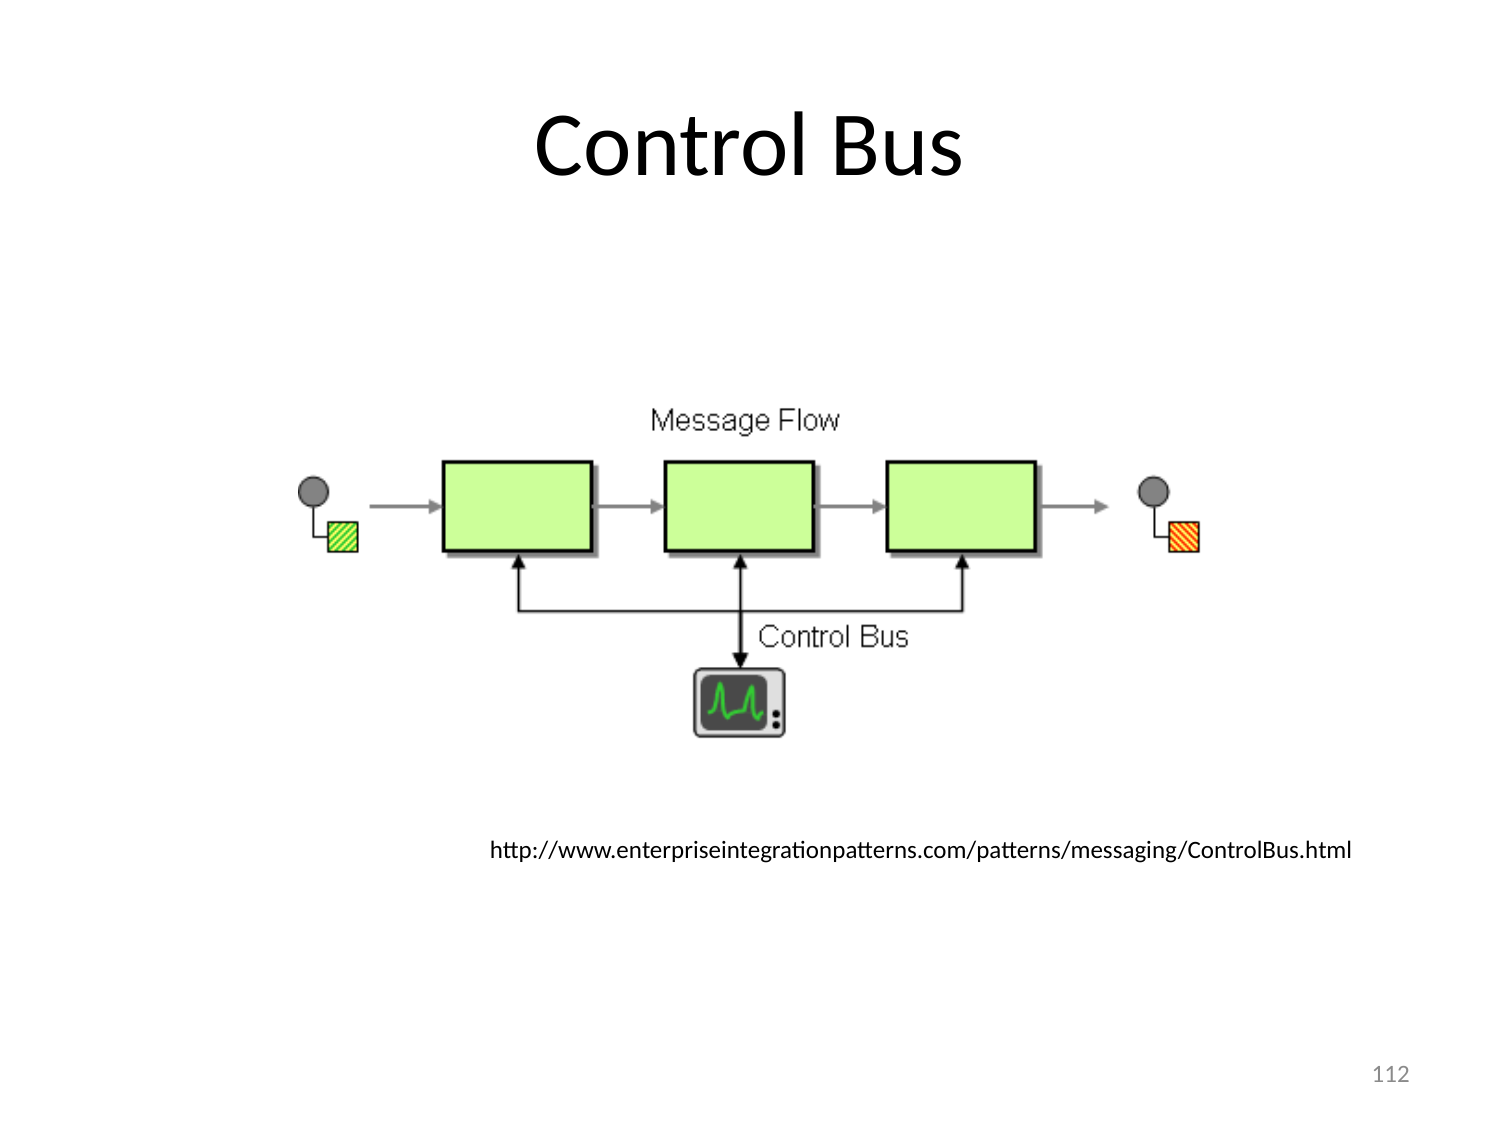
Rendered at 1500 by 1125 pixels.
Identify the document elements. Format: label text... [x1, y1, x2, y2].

text_box http://www.enterpriseintegrationpatterns.com/patterns/messaging/ControlBus.html [475, 826, 1409, 872]
picture [298, 394, 1202, 740]
title Control Bus [75, 45, 1425, 233]
slide_number 112 [1074, 1042, 1425, 1103]
